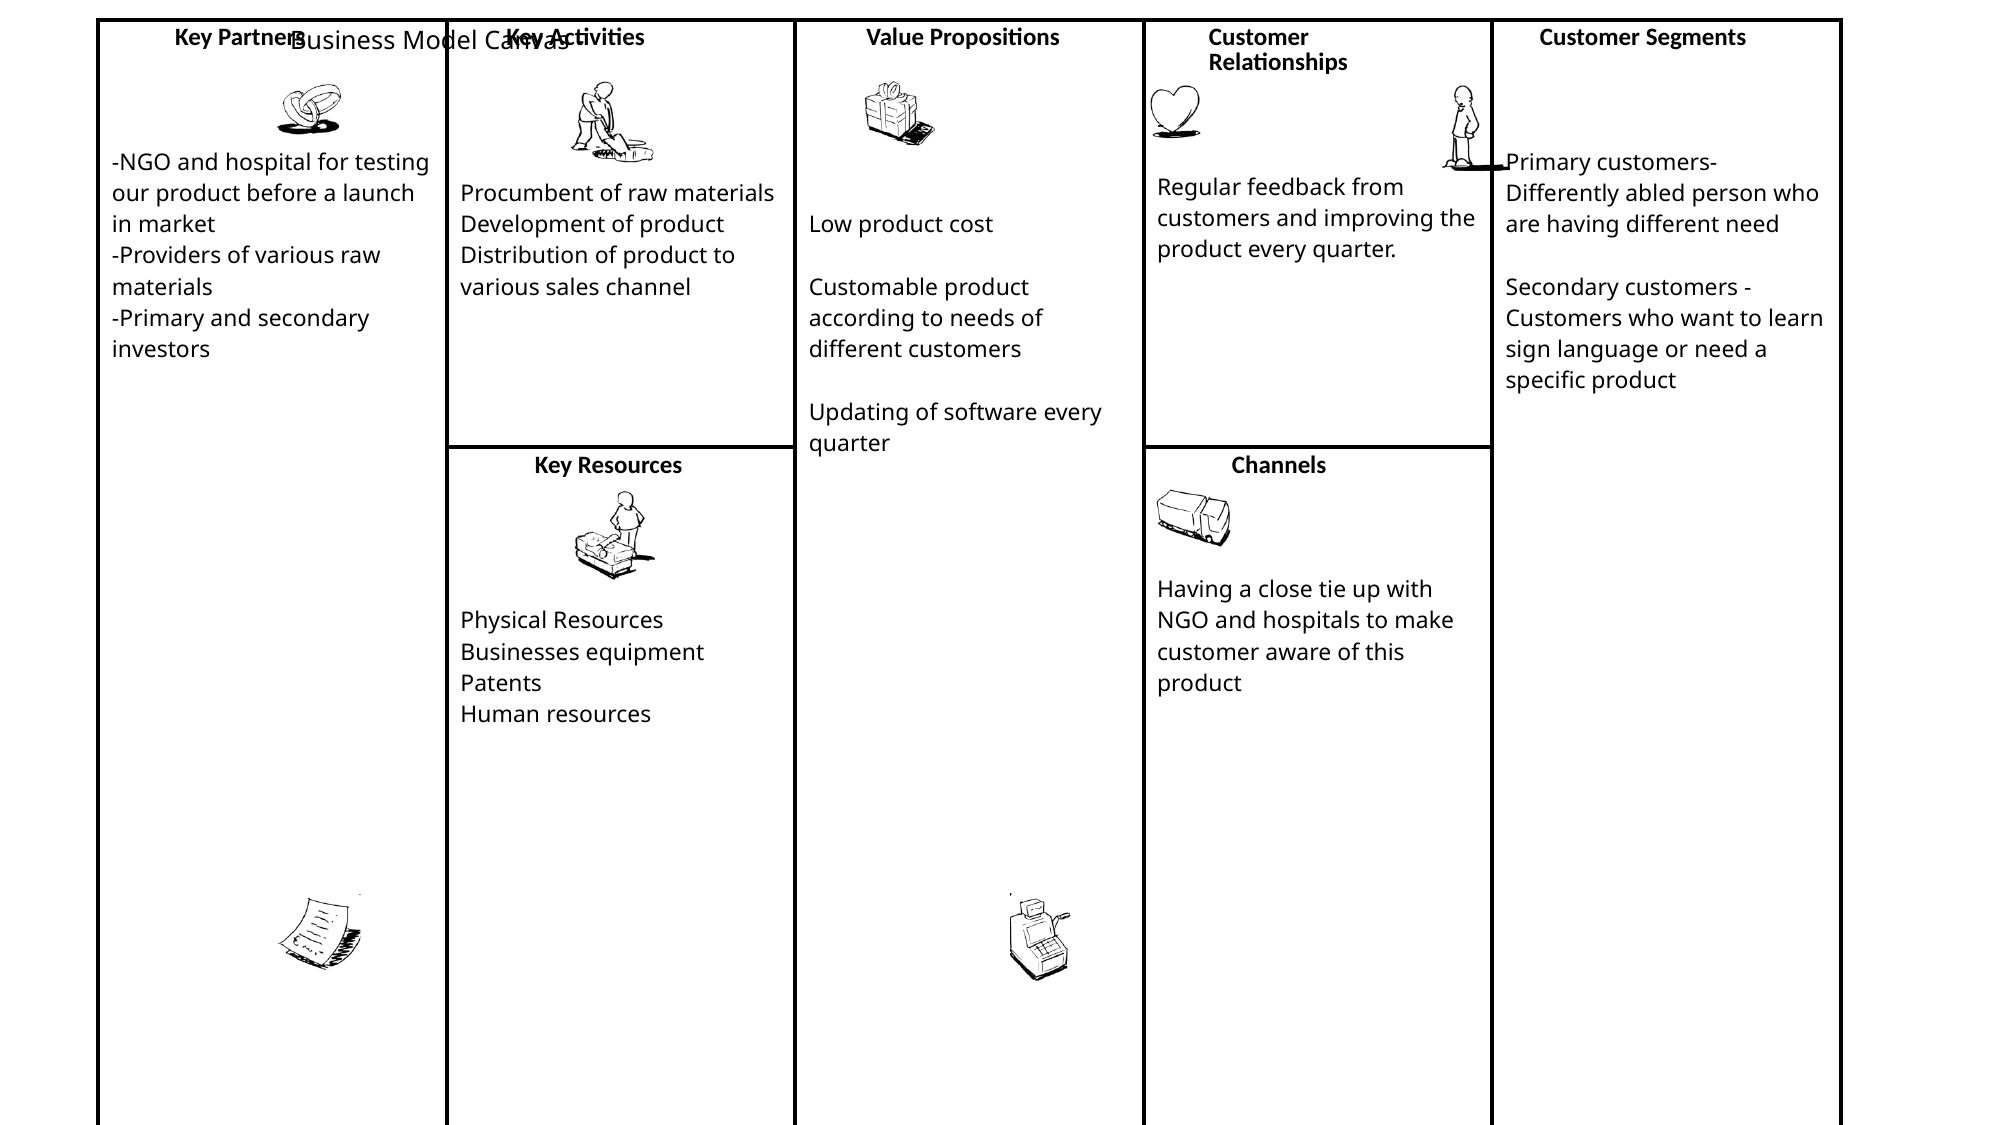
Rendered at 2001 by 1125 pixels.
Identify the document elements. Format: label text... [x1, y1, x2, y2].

table_header Customer Segments Primary customers- Differently abled person who are having different need Secondary customers - Customers who want to learn sign language or need a specific product [1494, 22, 1839, 1125]
picture [1429, 76, 1522, 188]
table_header Key Activities Procumbent of raw materials Development of product Distribution of product to various sales channel [449, 22, 793, 445]
picture [857, 67, 941, 155]
table_header Customer Relationships - Regular feedback from customers and improving the product every quarter. [1146, 22, 1490, 445]
picture [1152, 468, 1235, 553]
picture [269, 62, 349, 144]
picture [564, 483, 675, 582]
table_cell Channels Having a close tie up with NGO and hospitals to make customer aware of this product [1146, 449, 1490, 1125]
table_header Key Partners -NGO and hospital for testing our product before a launch in market -Providers of various raw materials -Primary and secondary investors [100, 22, 445, 1125]
table_cell Key Resources Physical Resources Businesses equipment Patents Human resources [449, 449, 793, 1125]
picture [1010, 893, 1085, 988]
picture [272, 894, 361, 980]
picture [1132, 57, 1225, 152]
table_header Value Propositions Low product cost Customable product according to needs of different customers Updating of software every quarter [797, 22, 1142, 1125]
picture [541, 59, 668, 178]
